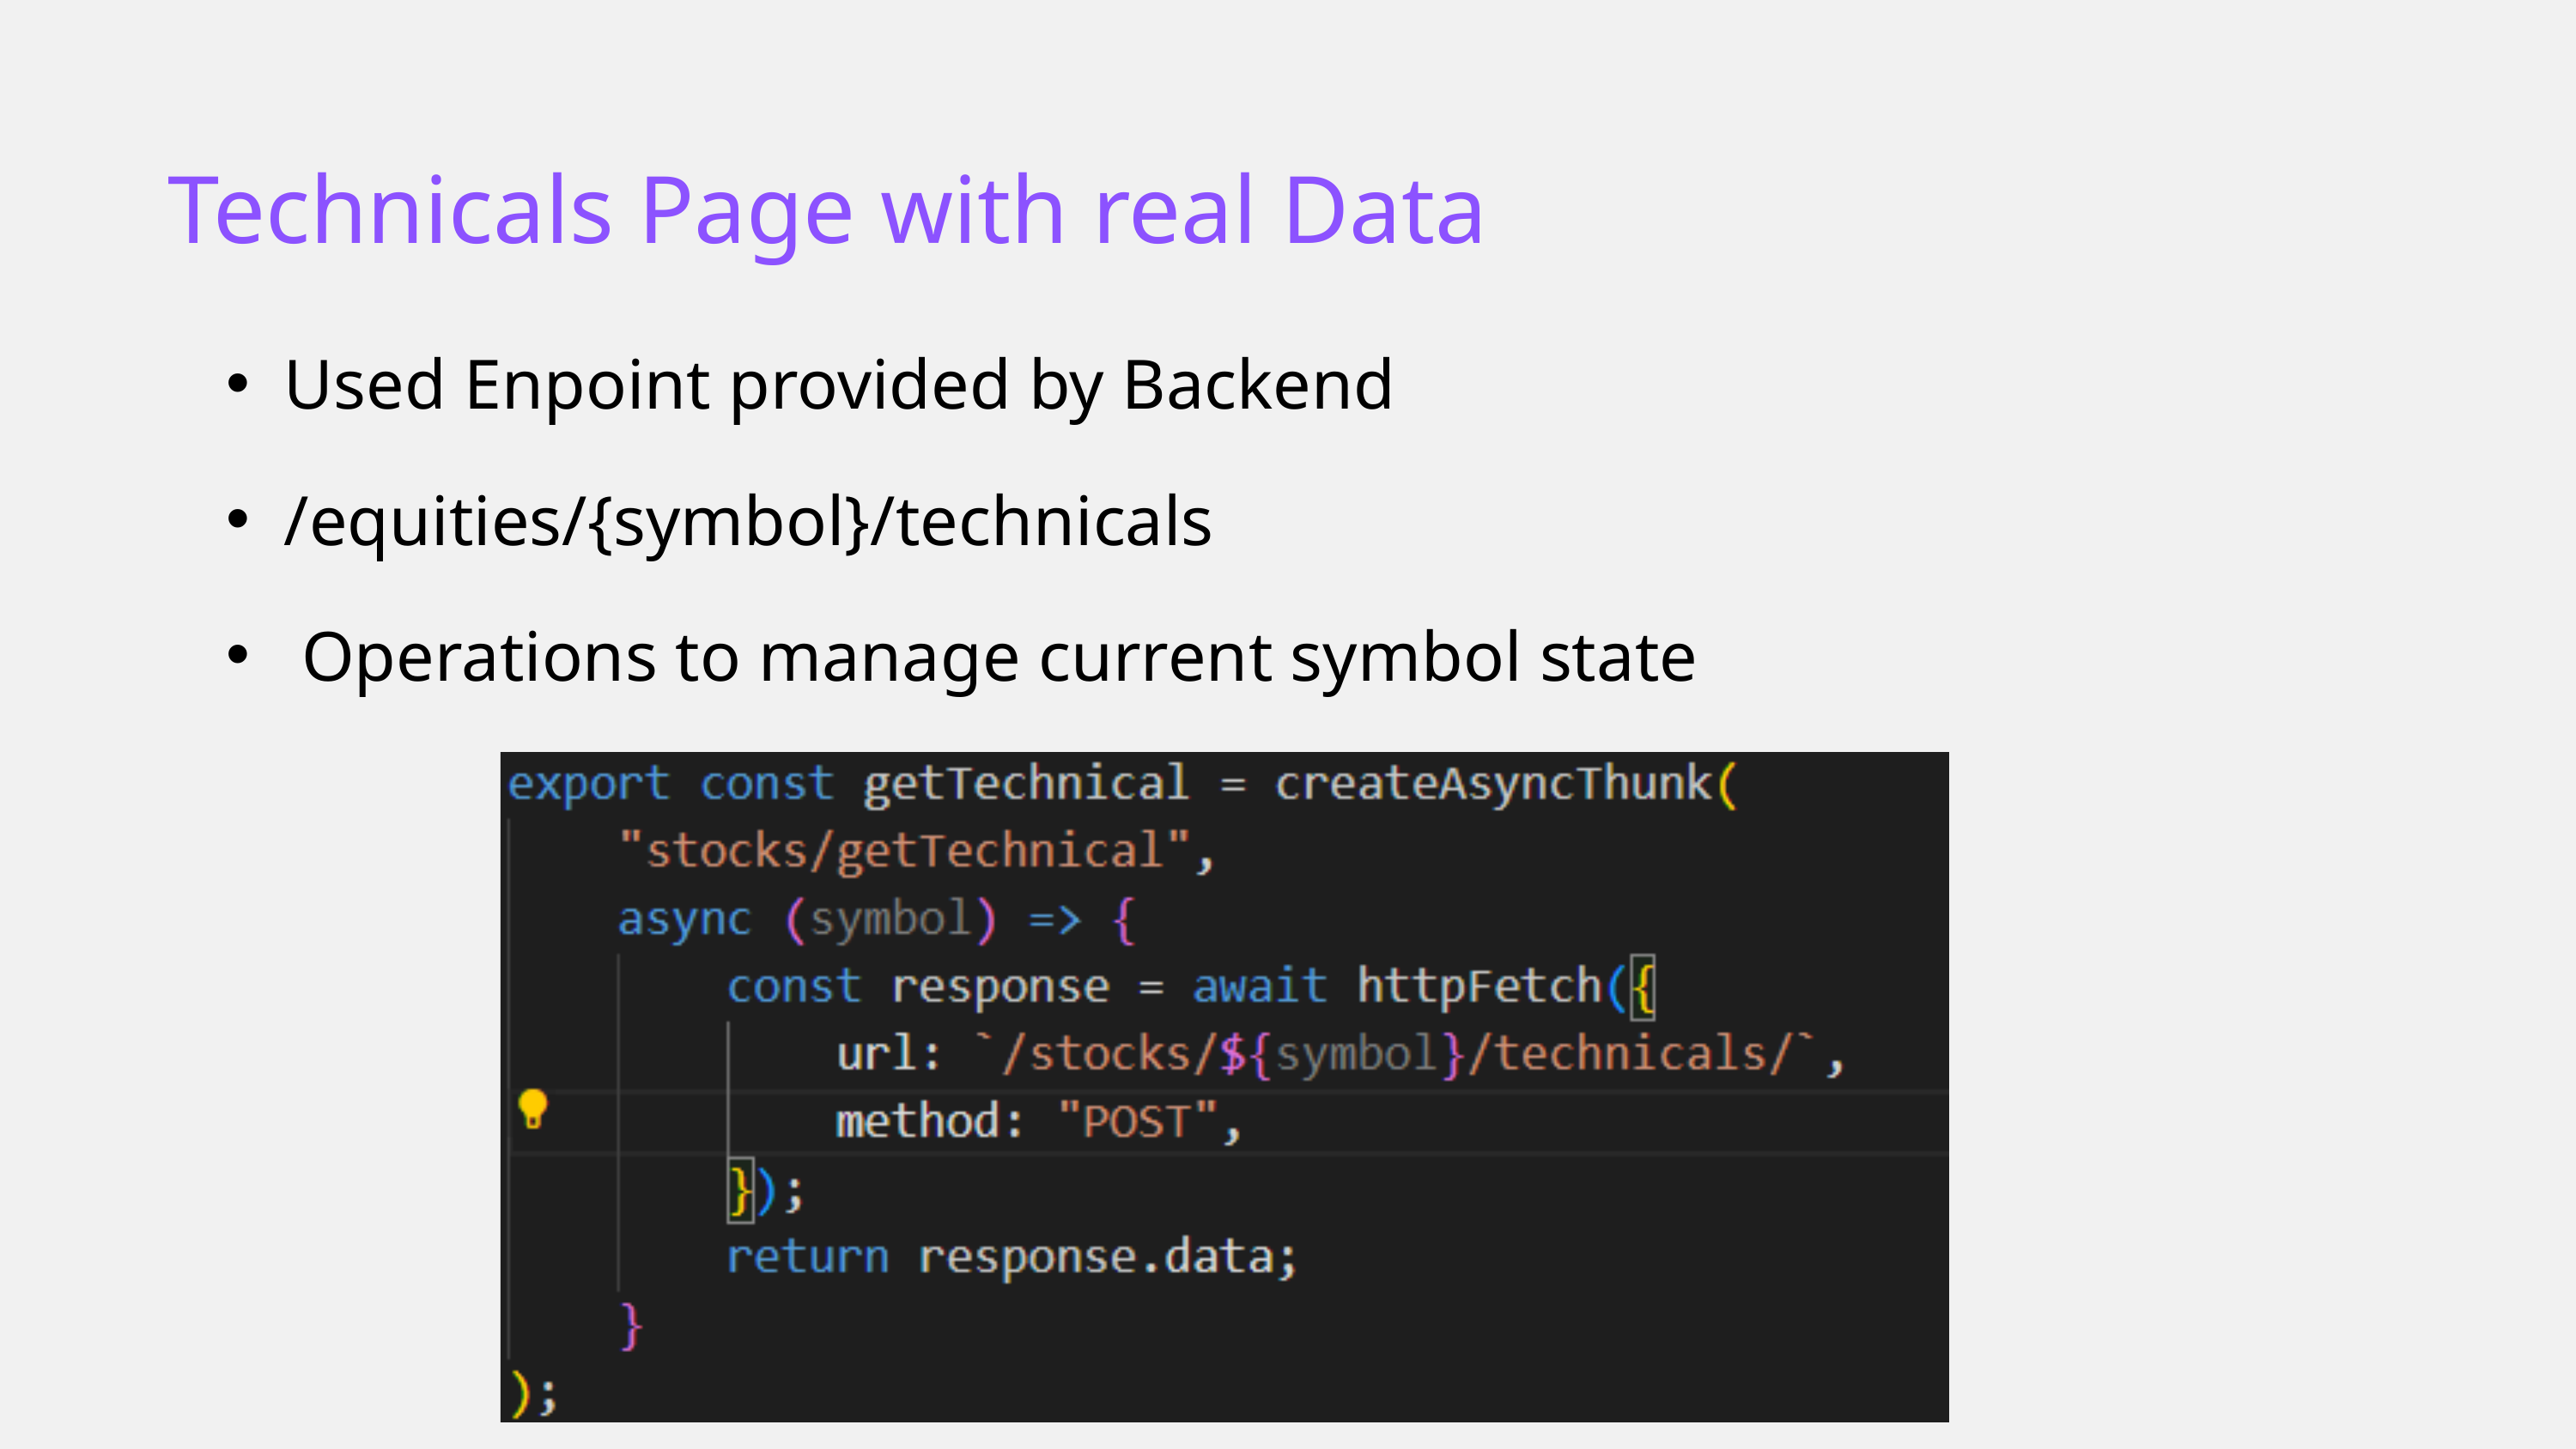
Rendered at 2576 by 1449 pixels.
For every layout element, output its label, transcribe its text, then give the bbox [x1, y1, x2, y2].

text_box Technicals Page with real Data [31, 131, 1625, 262]
text_box Used Enpoint provided by Backend /equities/{symbol}/technicals Operations to manage current symbol state [168, 287, 2221, 695]
text_box [500, 752, 1949, 1422]
